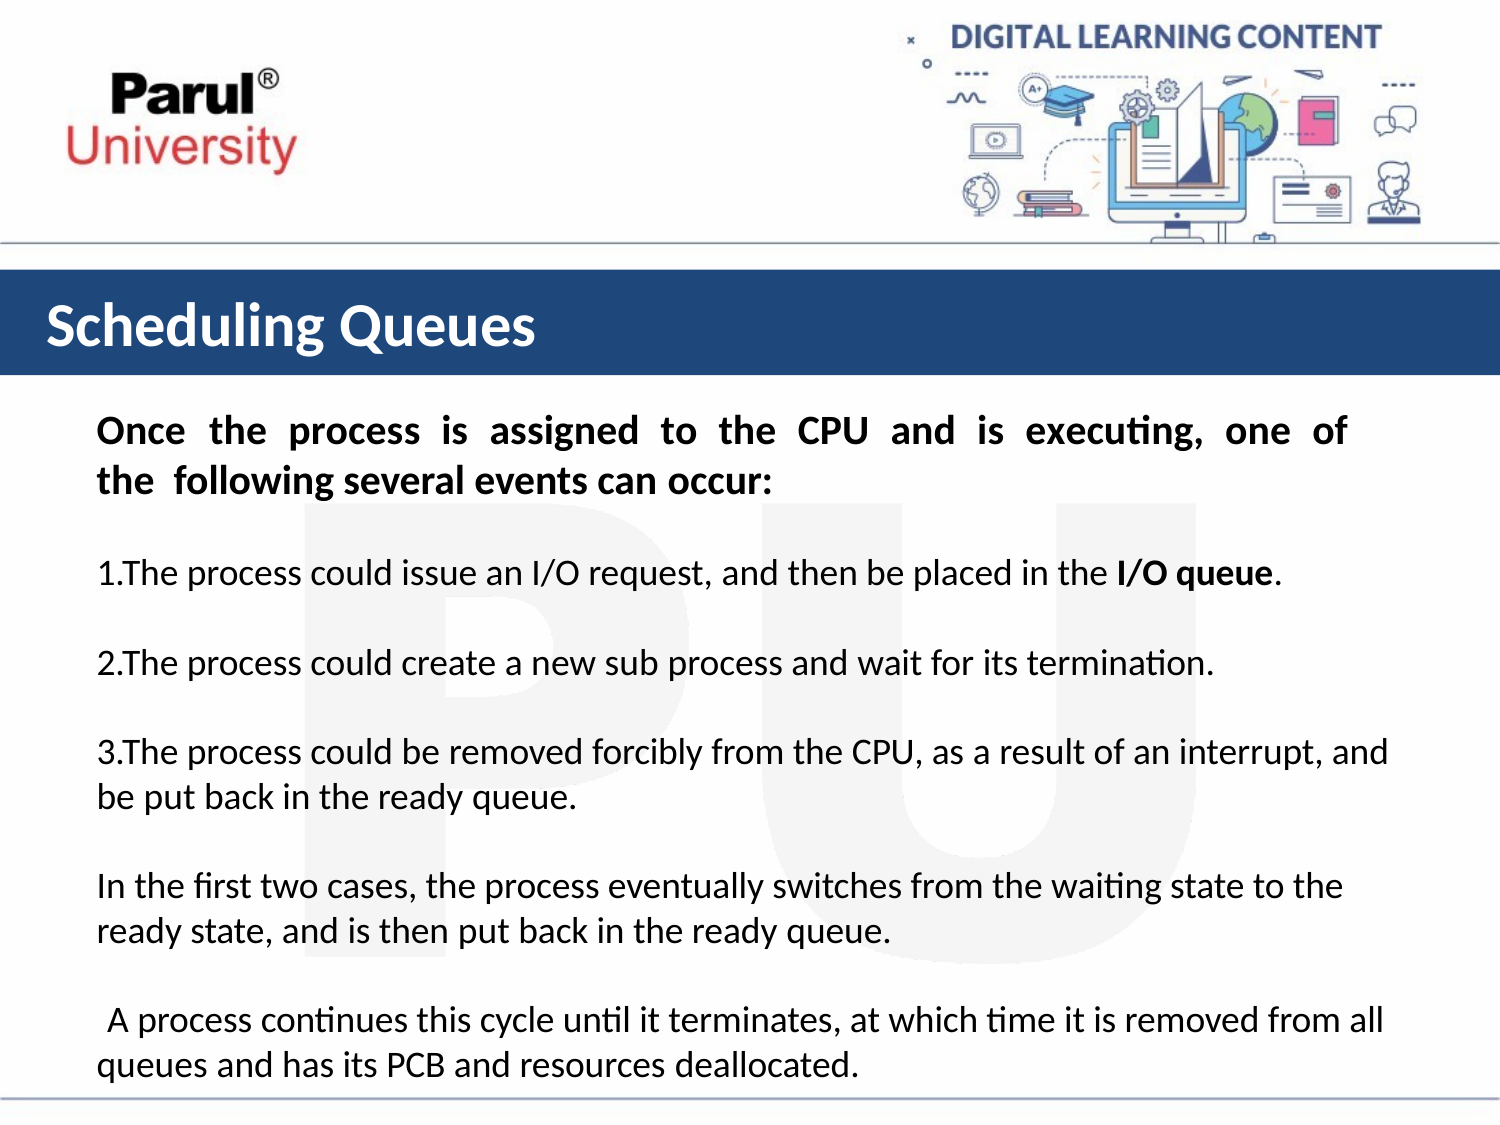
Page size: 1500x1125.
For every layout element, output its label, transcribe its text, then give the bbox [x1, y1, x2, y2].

title Scheduling Queues [43, 282, 542, 473]
text_box Once the process is assigned to the CPU and is executing, one of the following several events can occur: 1.The process could issue an I/O request, and then be placed in the I/O queue. 2.The process could create a new sub process and wait for its termination. 3.The process could be removed forcibly from the CPU, as a result of an interrupt, and be put back in the ready queue. In the first two cases, the process eventually switches from the waiting state to the ready state, and is then put back in the ready queue. A process continues this cycle until it terminates, at which time it is removed from all queues and has its PCB and resources deallocated. [94, 400, 1428, 1085]
text_box [0, 269, 1500, 376]
picture [304, 503, 1196, 964]
picture [0, 0, 1500, 269]
picture [0, 376, 1500, 1125]
